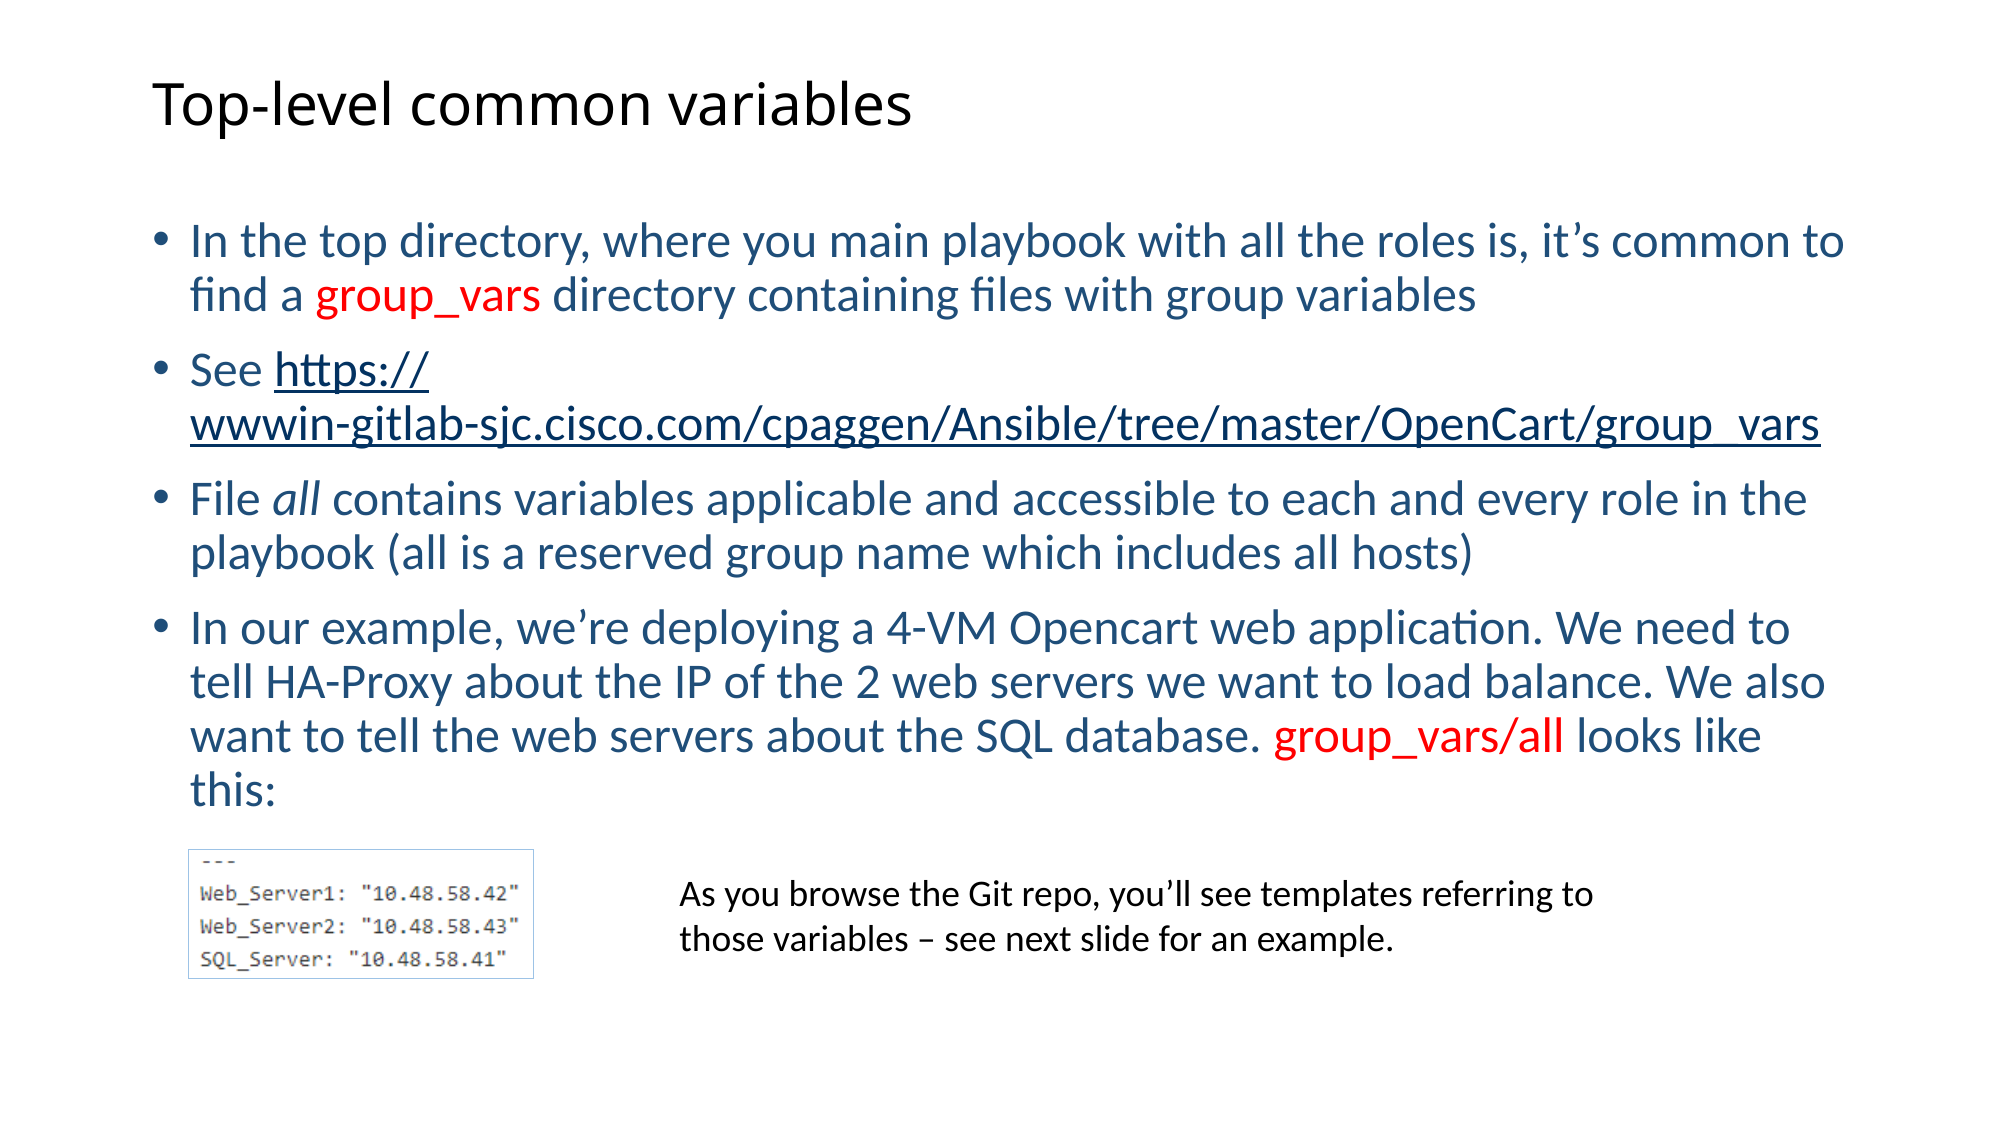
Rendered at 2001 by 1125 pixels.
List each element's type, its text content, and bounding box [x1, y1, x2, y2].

title Top-level common variables [137, 59, 1863, 153]
list In the top directory, where you main playbook with all the roles is, it’s common to find a group_vars directory containing files with group variables See https://wwwin-gitlab-sjc.cisco.com/cpaggen/Ansible/tree/master/OpenCart/group_vars File all contains variables applicable and accessible to each and every role in the playbook (all is a reserved group name which includes all hosts) In our example, we’re deploying a 4-VM Opencart web application. We need to tell HA-Proxy about the IP of the 2 web servers we want to load balance. We also want to tell the web servers about the SQL database. group_vars/all looks like this: [137, 207, 1863, 1014]
text_box As you browse the Git repo, you’ll see templates referring to those variables – see next slide for an example. [664, 861, 1634, 966]
picture [188, 849, 534, 979]
